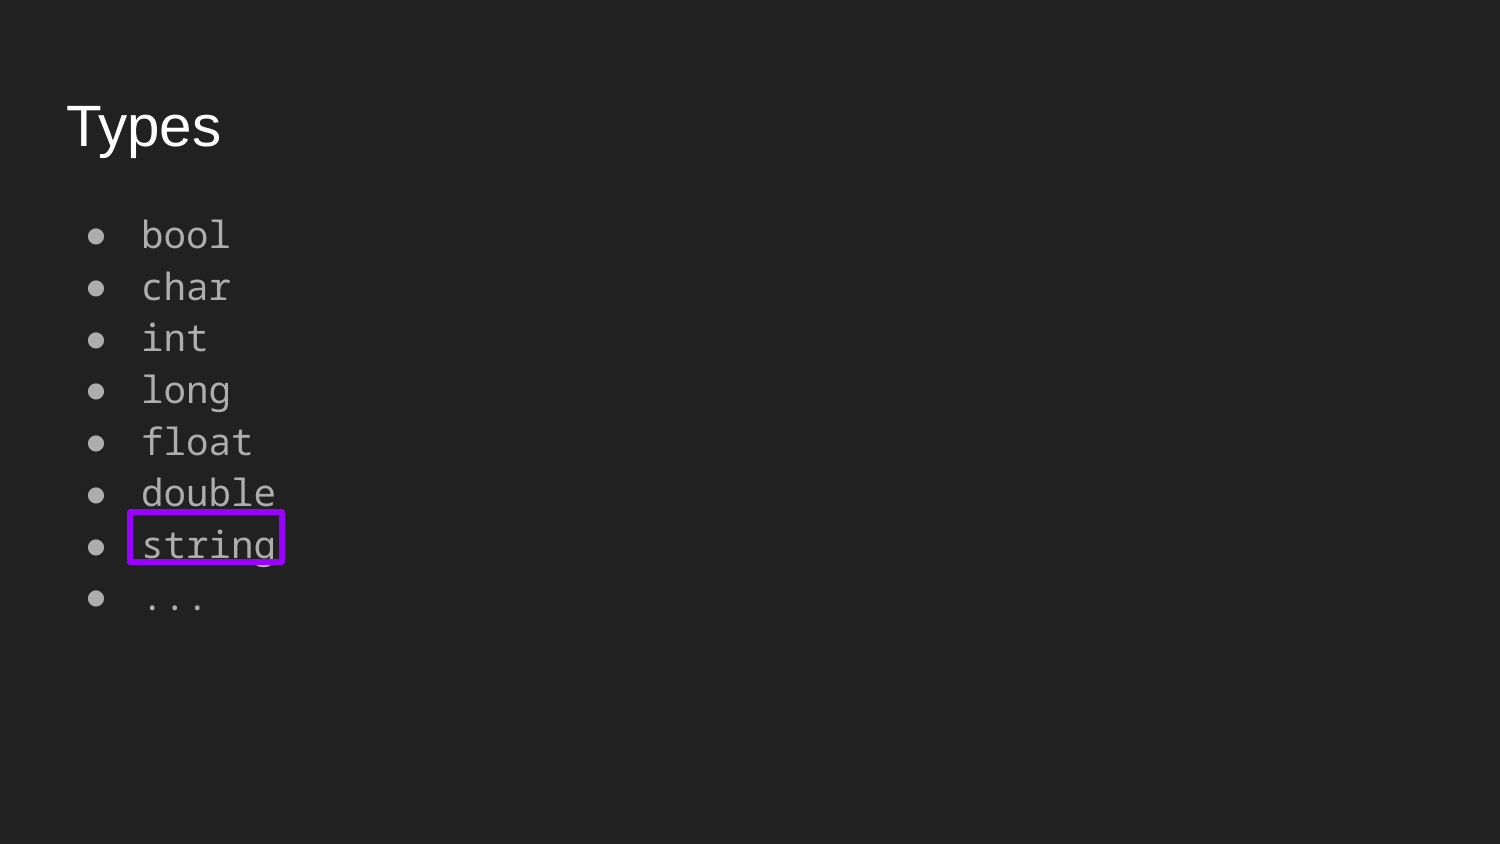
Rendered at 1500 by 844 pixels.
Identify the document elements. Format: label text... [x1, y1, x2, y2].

list bool char int long float double string ... [51, 189, 1449, 750]
title Types [51, 72, 1449, 167]
text_box [130, 512, 282, 562]
